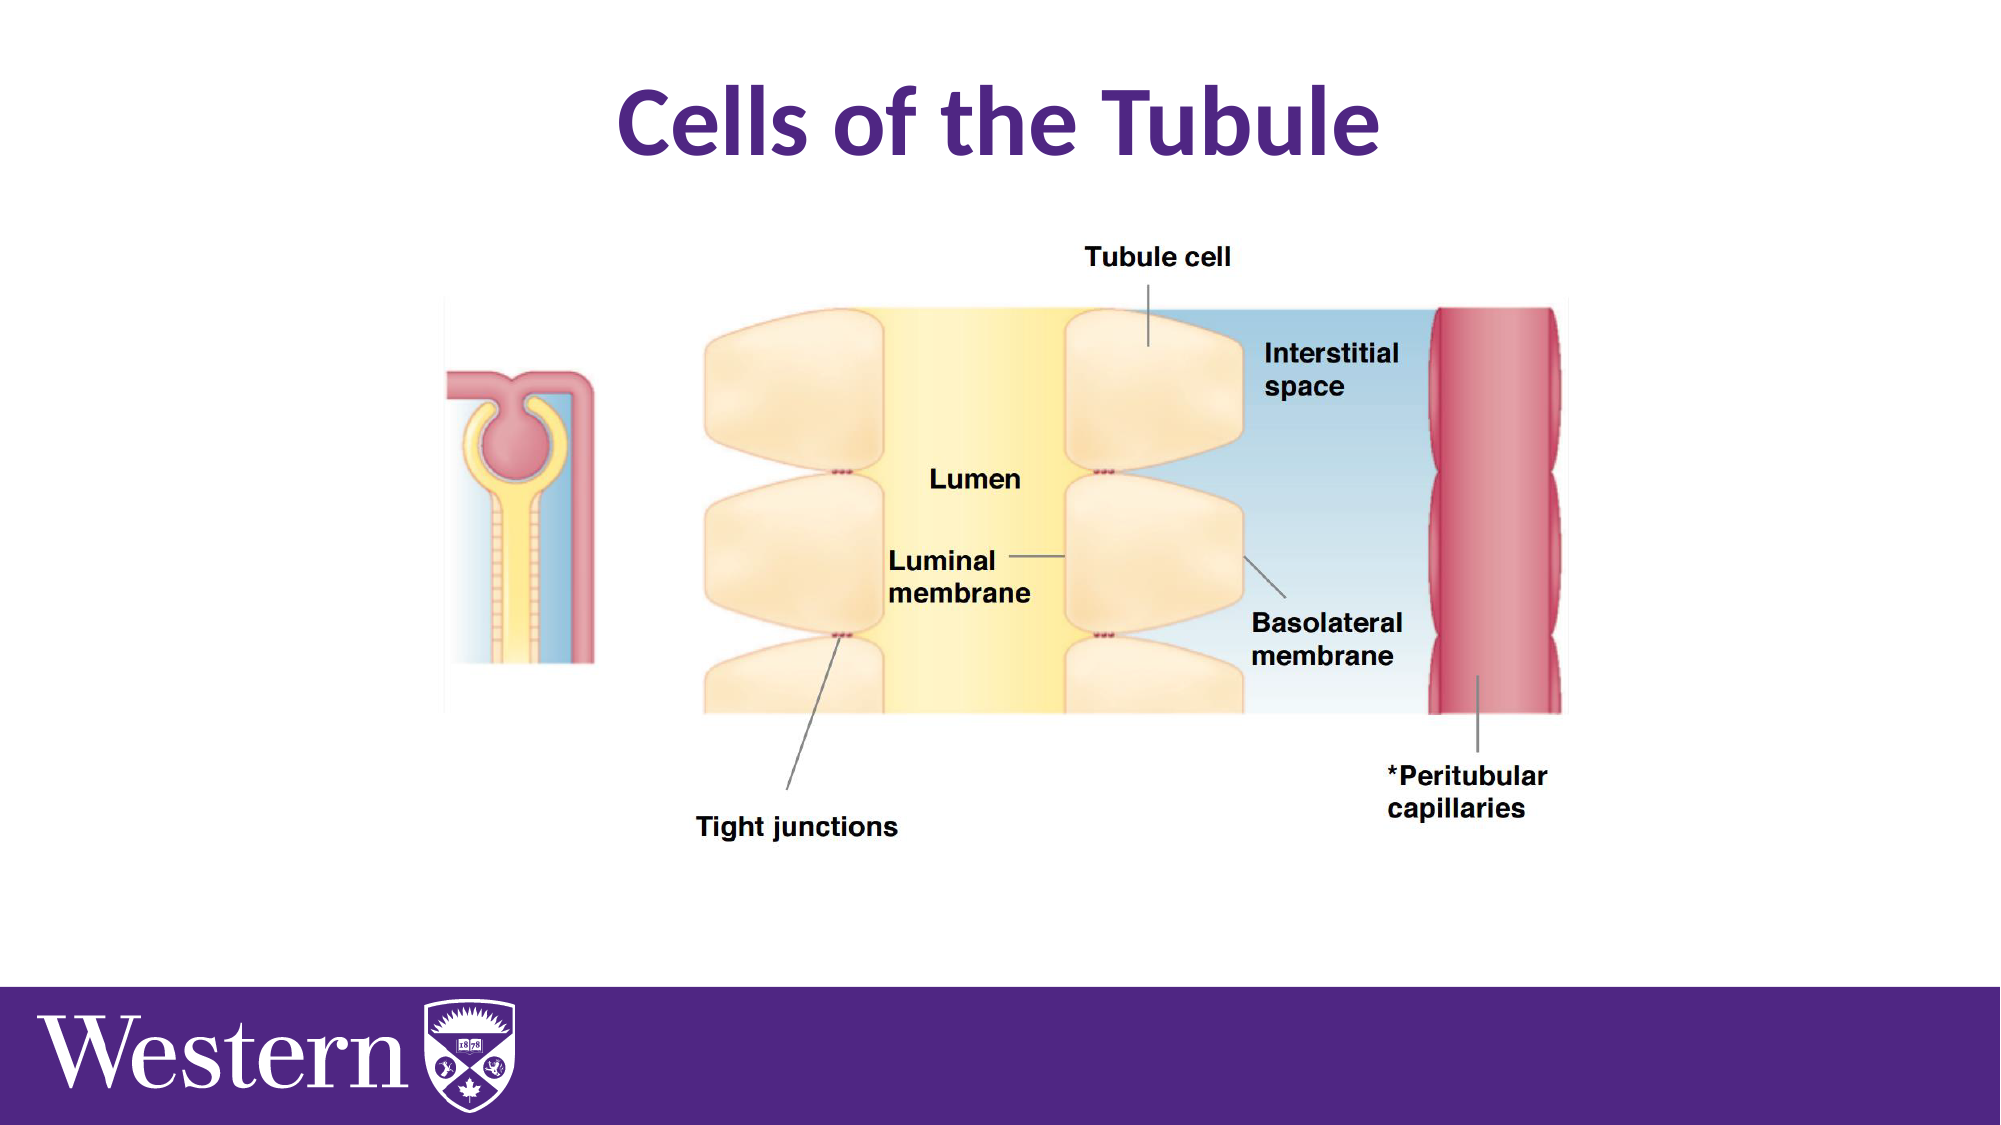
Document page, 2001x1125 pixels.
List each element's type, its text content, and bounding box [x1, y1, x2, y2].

text_box [0, 986, 2000, 1125]
picture [431, 225, 1569, 858]
title Cells of the Tubule [137, 32, 1863, 213]
picture [37, 999, 515, 1113]
